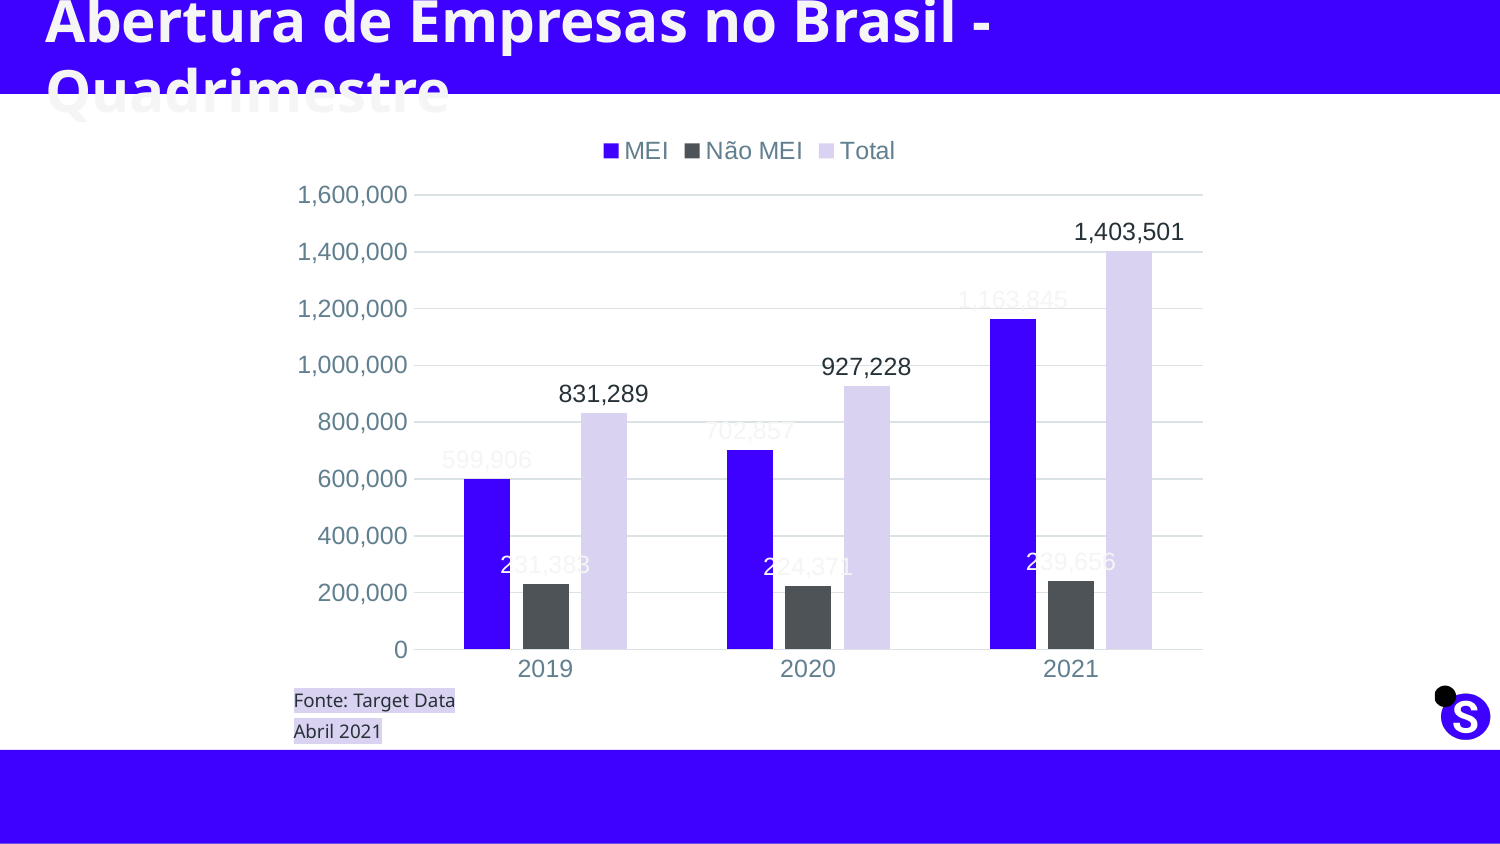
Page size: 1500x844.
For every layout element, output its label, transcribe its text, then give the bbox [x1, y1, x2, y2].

text_box Fonte: Target Data [278, 701, 471, 719]
text_box Abril 2021 [278, 711, 398, 750]
text_box [0, 748, 1500, 844]
title Abertura de Empresas no Brasil - Quadrimestre [30, 7, 1206, 101]
picture [1434, 680, 1494, 741]
chart [278, 120, 1222, 694]
text_box [0, 0, 1500, 96]
